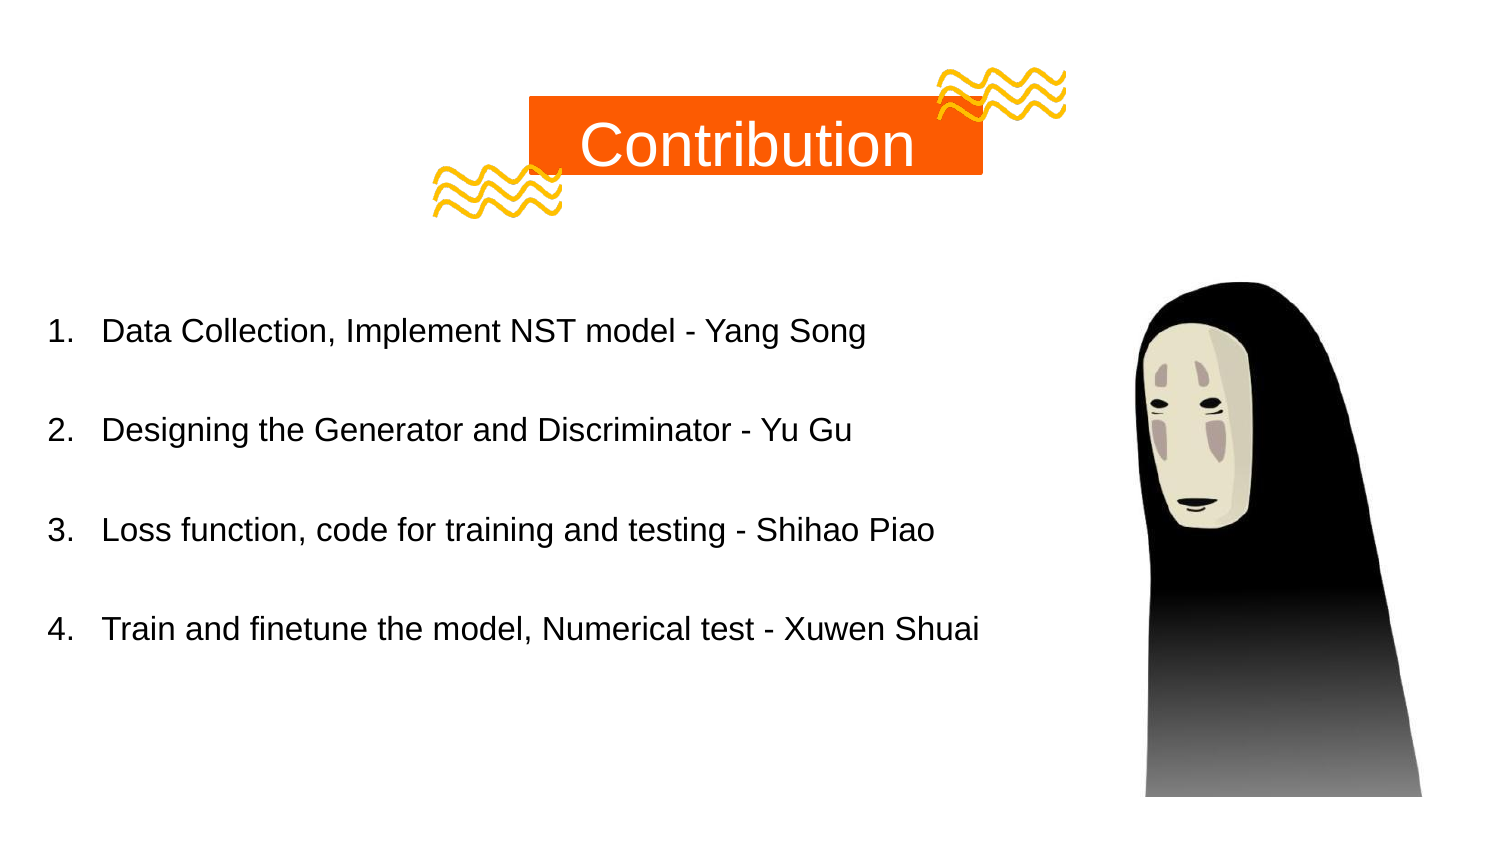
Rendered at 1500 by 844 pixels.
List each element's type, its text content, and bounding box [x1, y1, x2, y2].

text_box Data Collection, Implement NST model - Yang Song Designing the Generator and Discriminator - Yu Gu Loss function, code for training and testing - Shihao Piao Train and finetune the model, Numerical test - Xuwen Shuai [15, 254, 1019, 696]
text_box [432, 67, 1066, 219]
picture [1018, 263, 1451, 797]
